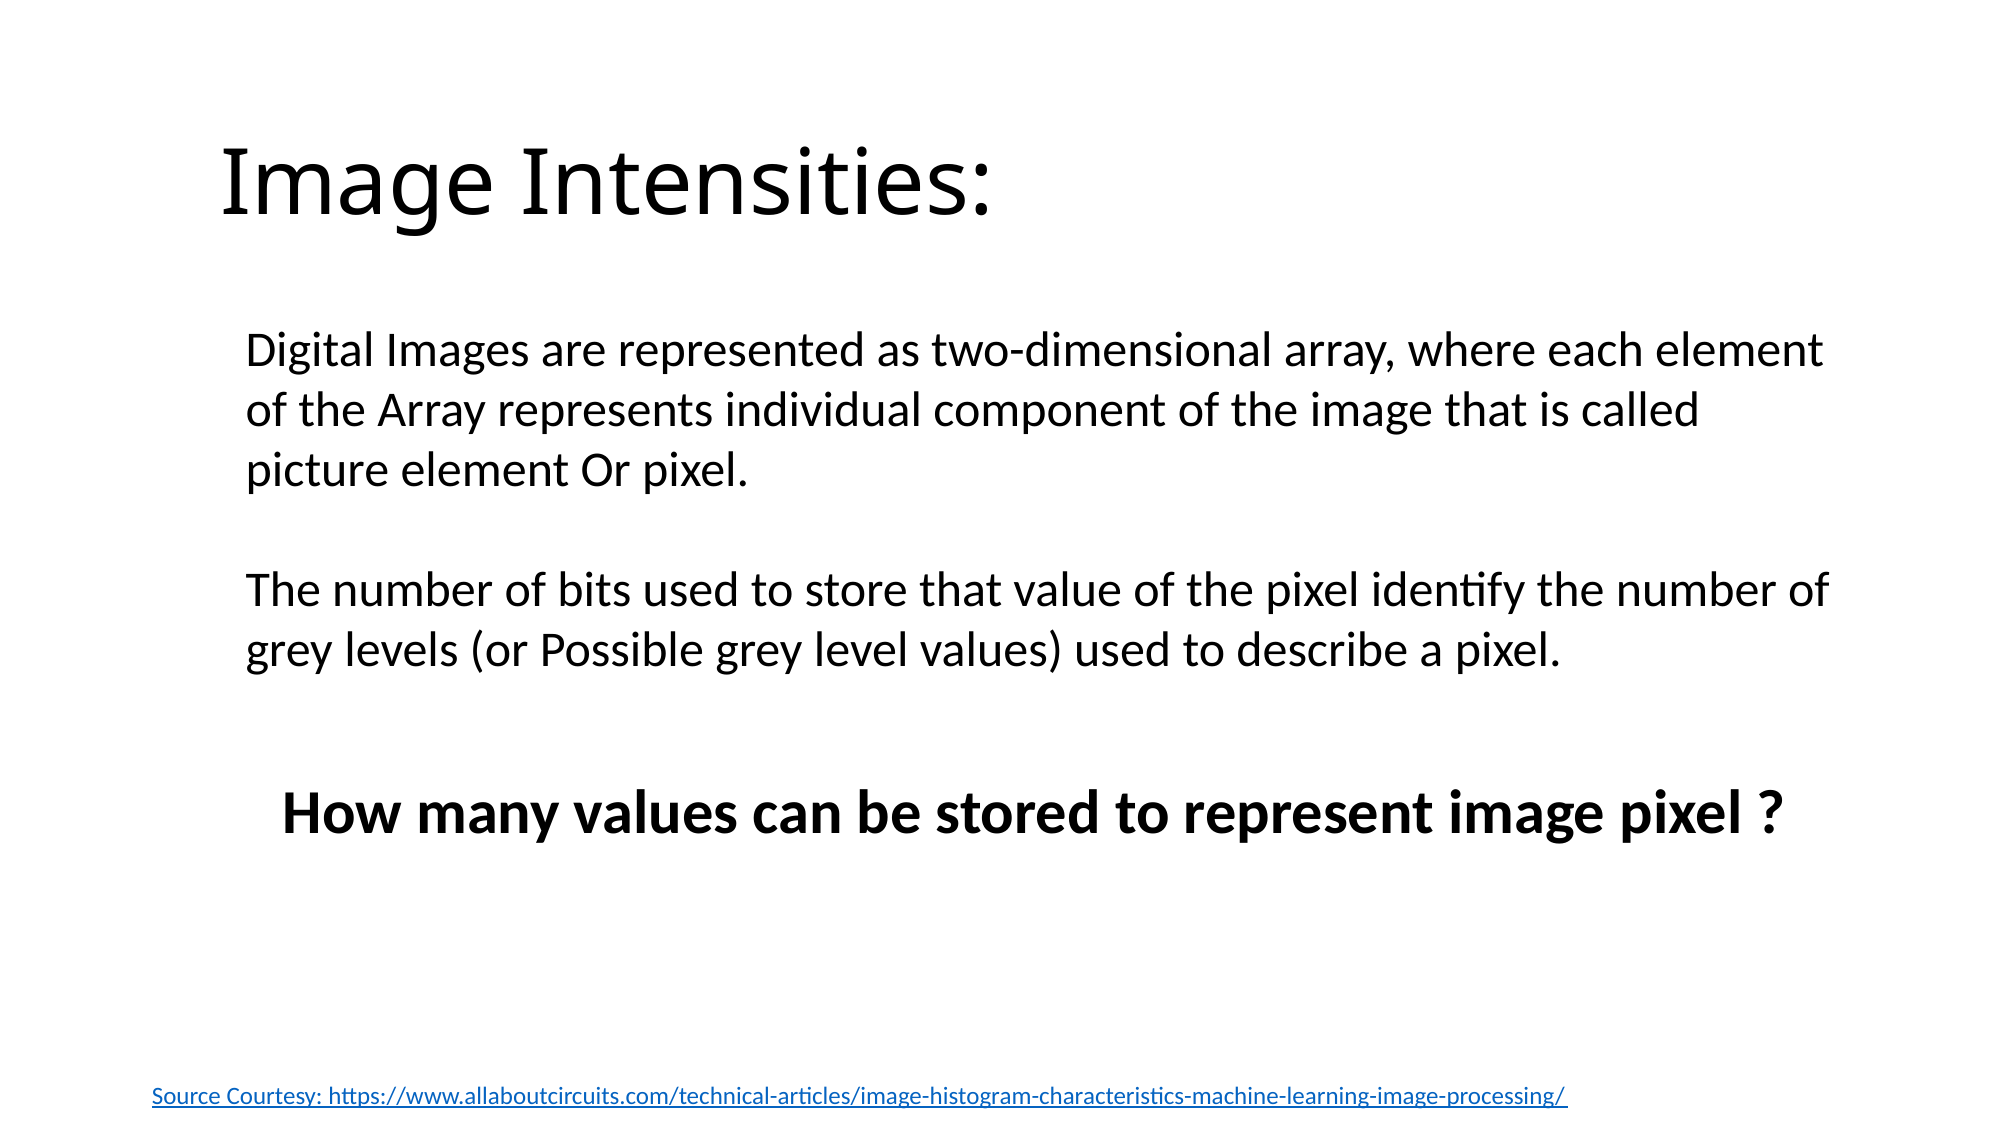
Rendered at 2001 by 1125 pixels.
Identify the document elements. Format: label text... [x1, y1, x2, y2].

text_box How many values can be stored to represent image pixel ? [267, 764, 1816, 854]
text_box Source Courtesy: https://www.allaboutcircuits.com/technical-articles/image-histogram-characteristics-machine-learning-image-processing/ [137, 1072, 1944, 1118]
title Image Intensities: [205, 62, 1875, 308]
text_box Digital Images are represented as two-dimensional array, where each element of the Array represents individual component of the image that is called picture element Or pixel. The number of bits used to store that value of the pixel identify the number of grey levels (or Possible grey level values) used to describe a pixel. [230, 309, 1856, 685]
